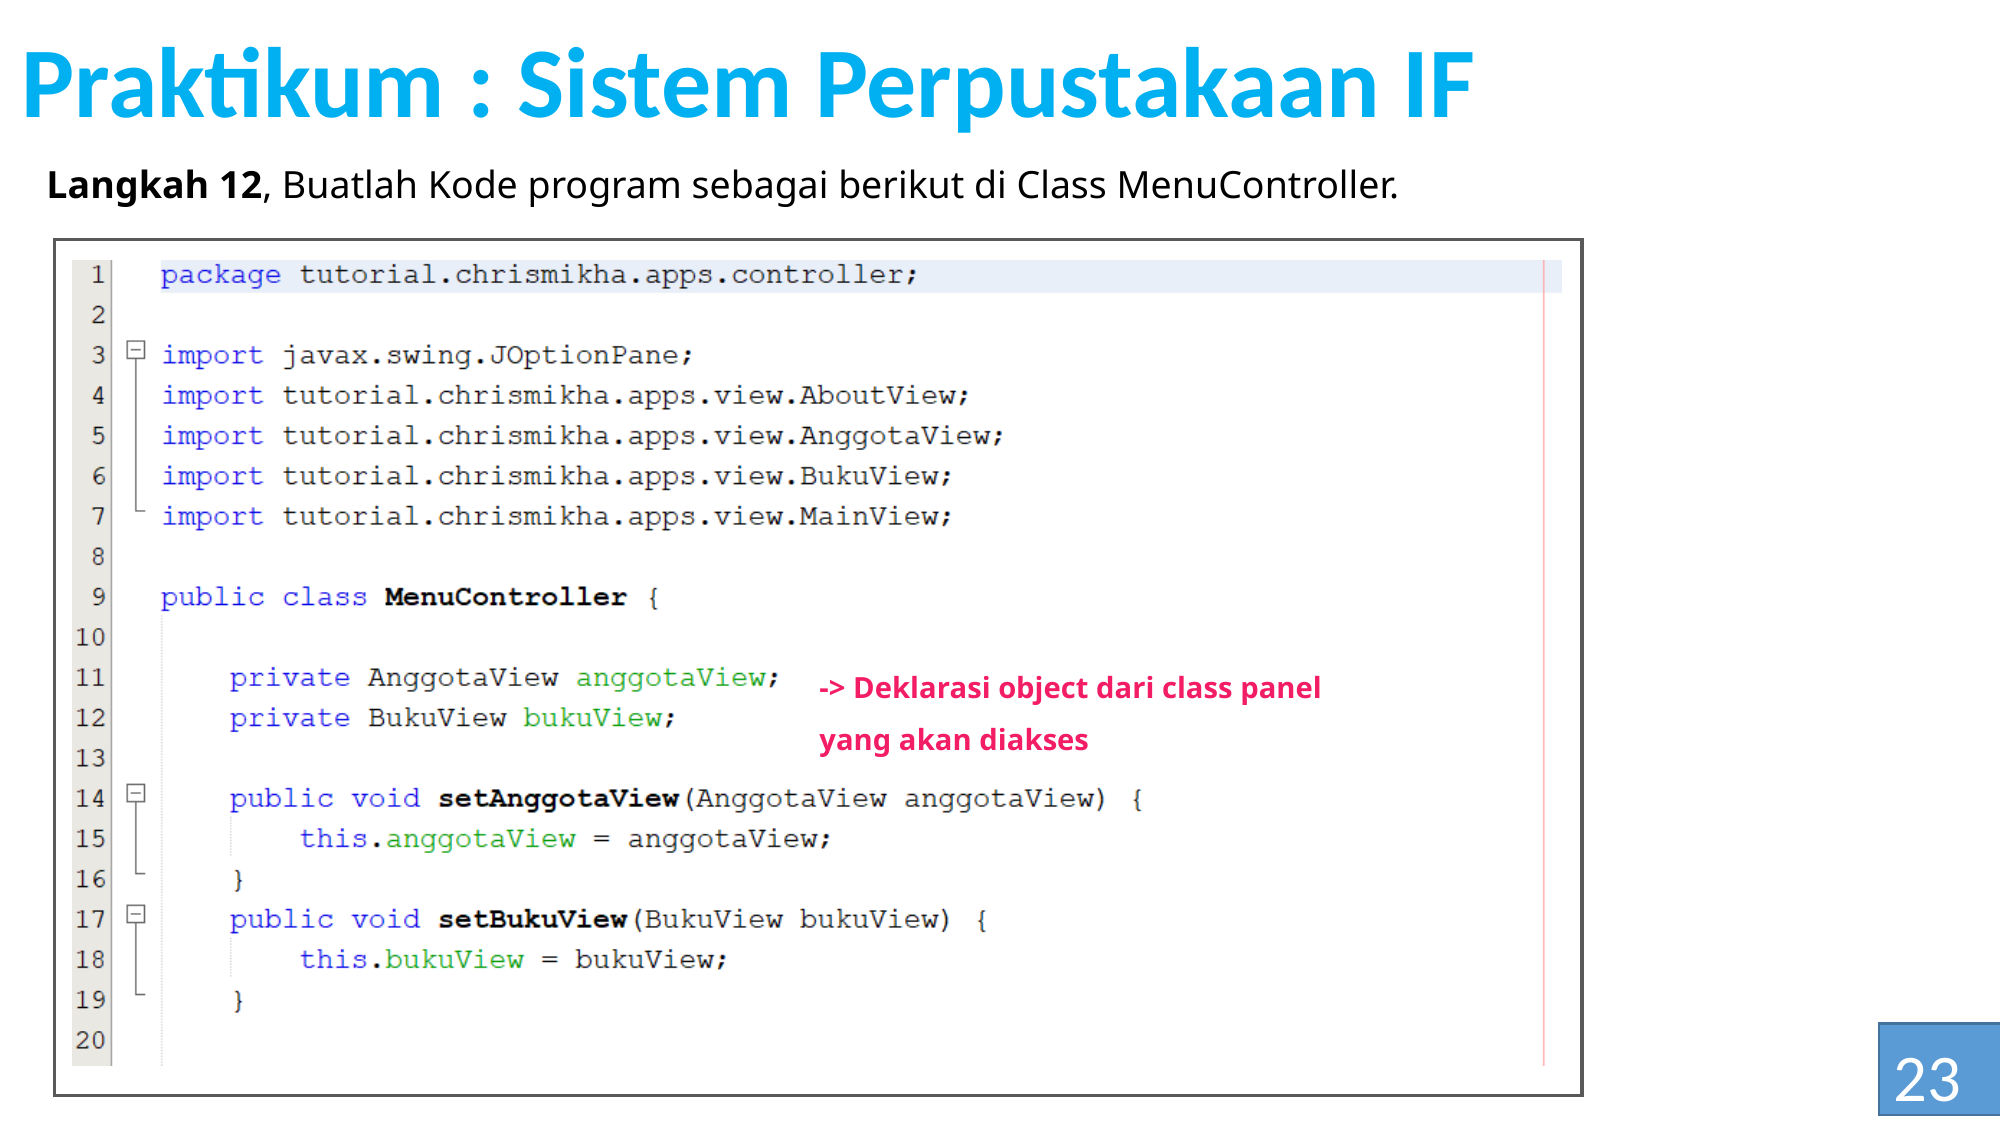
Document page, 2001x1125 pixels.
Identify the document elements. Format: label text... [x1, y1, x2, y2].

text_box 23 [1878, 1027, 2000, 1122]
text_box [53, 238, 1583, 1096]
text_box Langkah 12, Buatlah Kode program sebagai berikut di Class MenuController. [31, 145, 1994, 376]
text_box Praktikum : Sistem Perpustakaan IF [6, 10, 1939, 146]
picture [72, 260, 1562, 1066]
text_box [1878, 1022, 2000, 1027]
